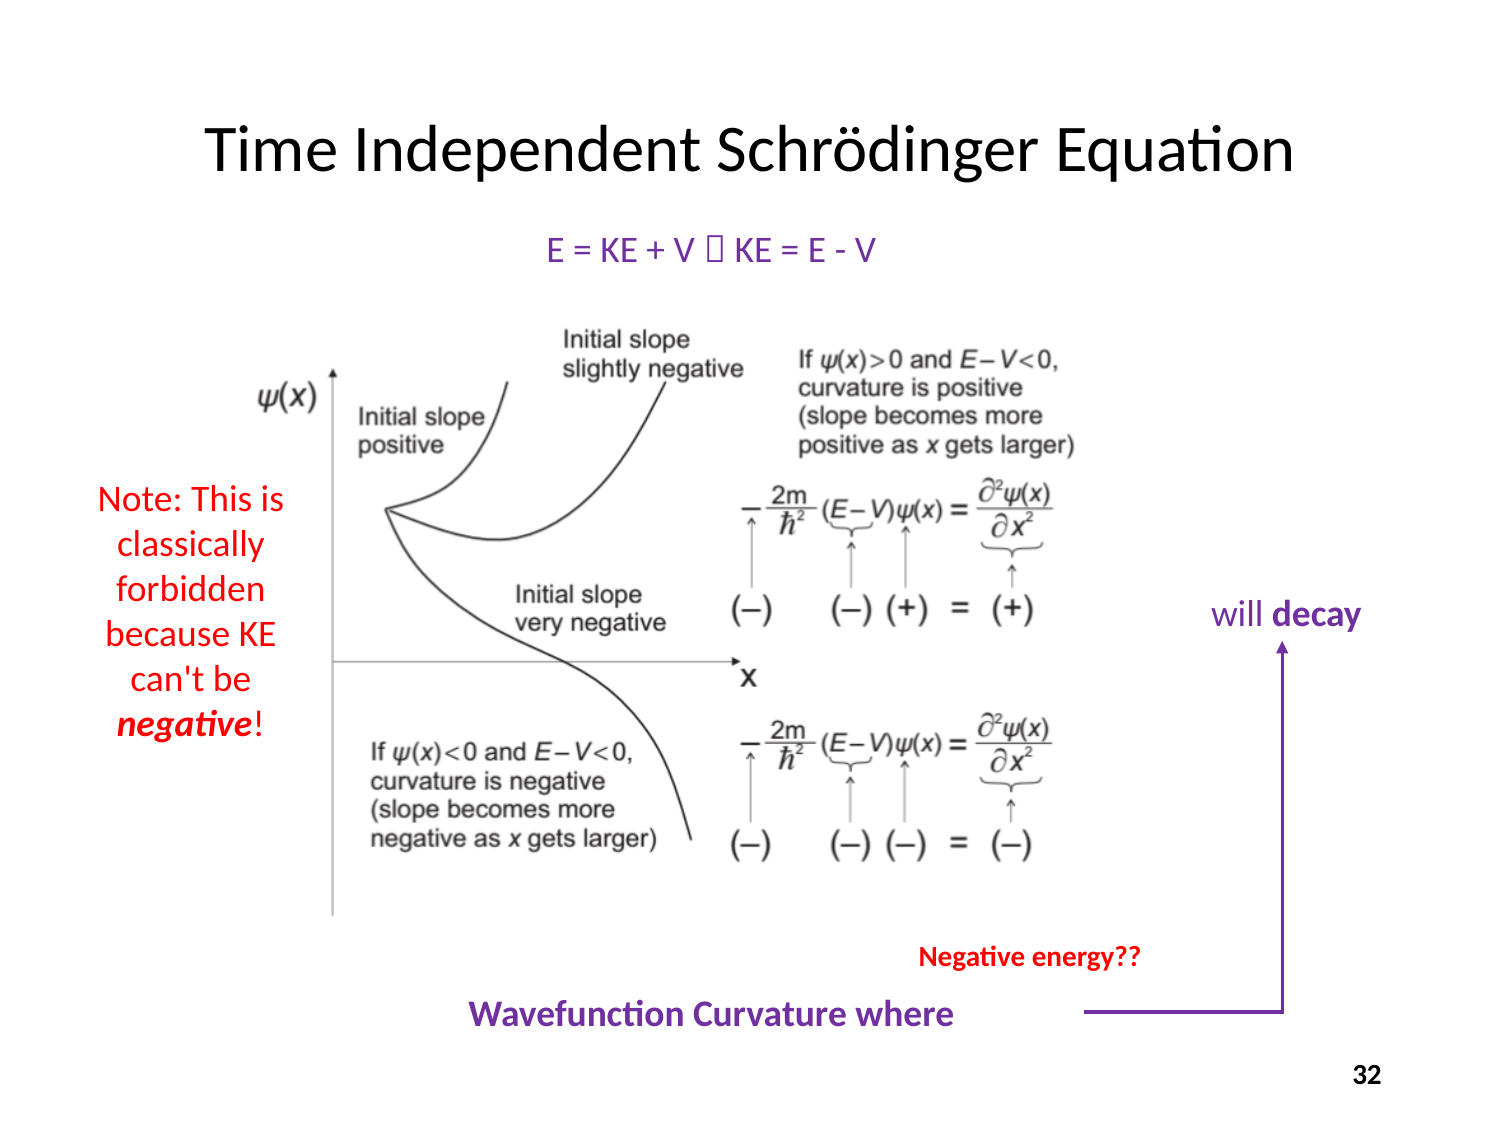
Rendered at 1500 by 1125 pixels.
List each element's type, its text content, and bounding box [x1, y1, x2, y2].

text_box Negative energy?? [903, 940, 1083, 980]
title Time Independent Schrödinger Equation [103, 59, 1397, 241]
slide_number 32 [1059, 1042, 1397, 1103]
text_box E = KE + V  KE = E - V [473, 217, 959, 277]
picture [232, 277, 1145, 940]
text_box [1083, 641, 1283, 1013]
